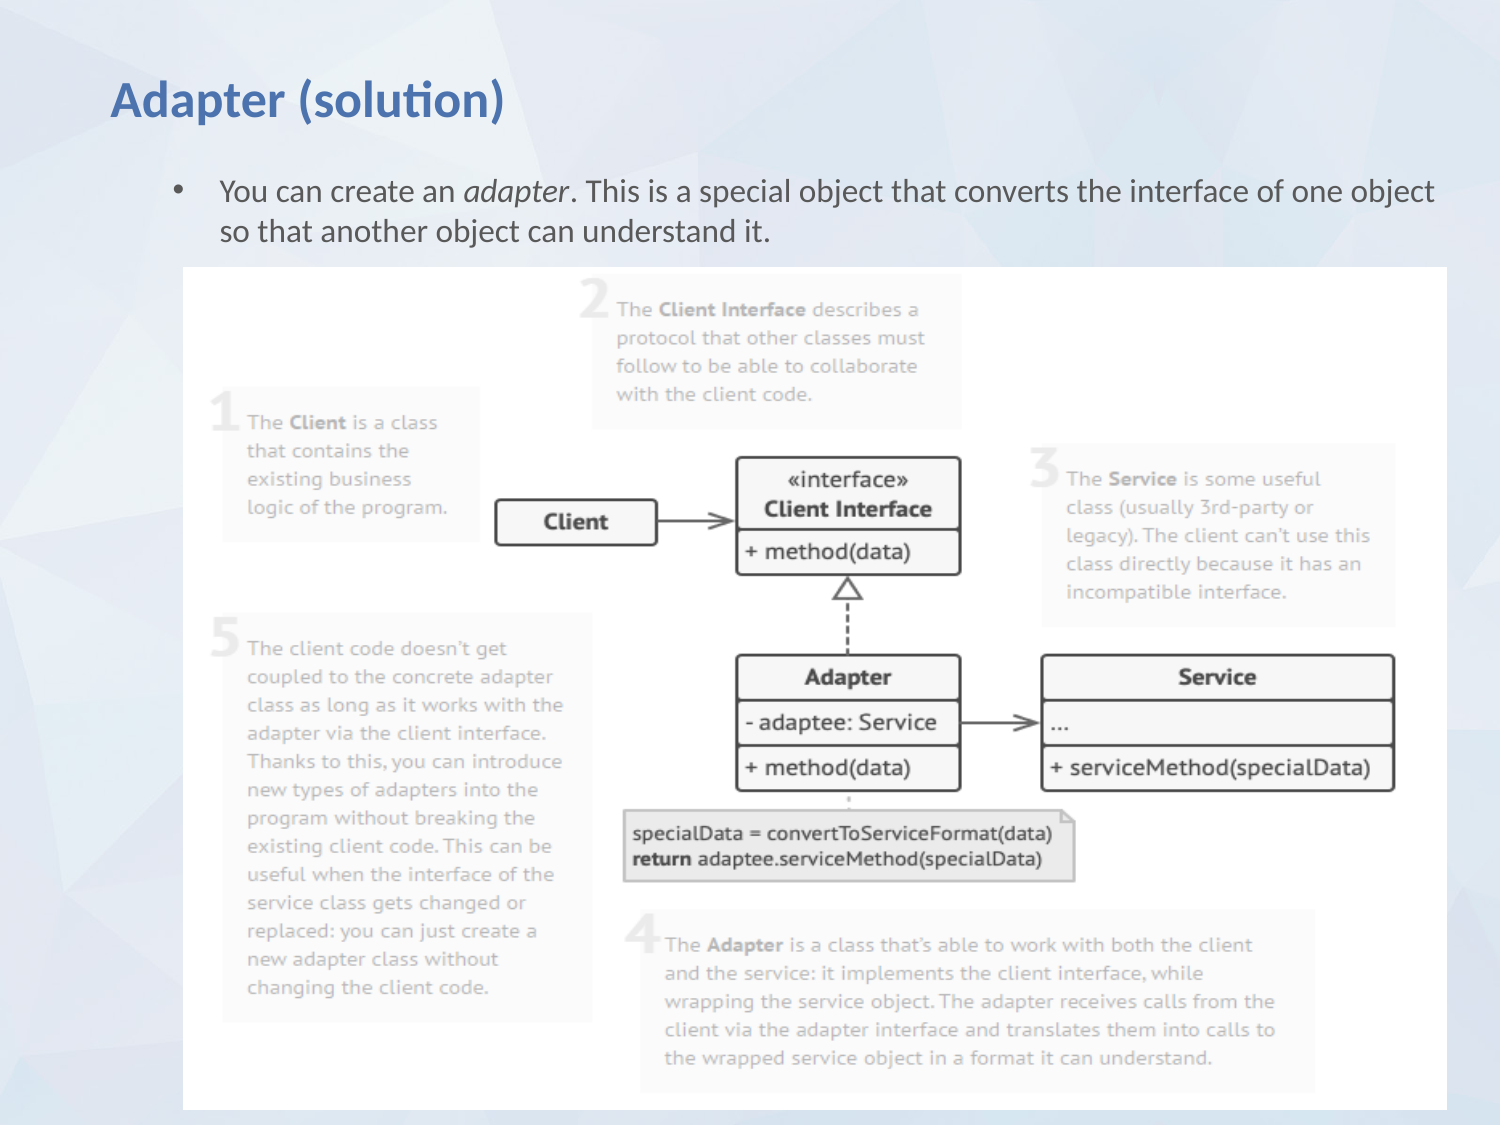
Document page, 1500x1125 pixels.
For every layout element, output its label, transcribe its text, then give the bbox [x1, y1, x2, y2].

title Adapter (solution) [95, 30, 1341, 162]
picture [182, 266, 1448, 1110]
picture [0, 0, 1500, 1125]
list You can create an adapter. This is a special object that converts the interface of one object so that another object can understand it. [92, 161, 1471, 1125]
